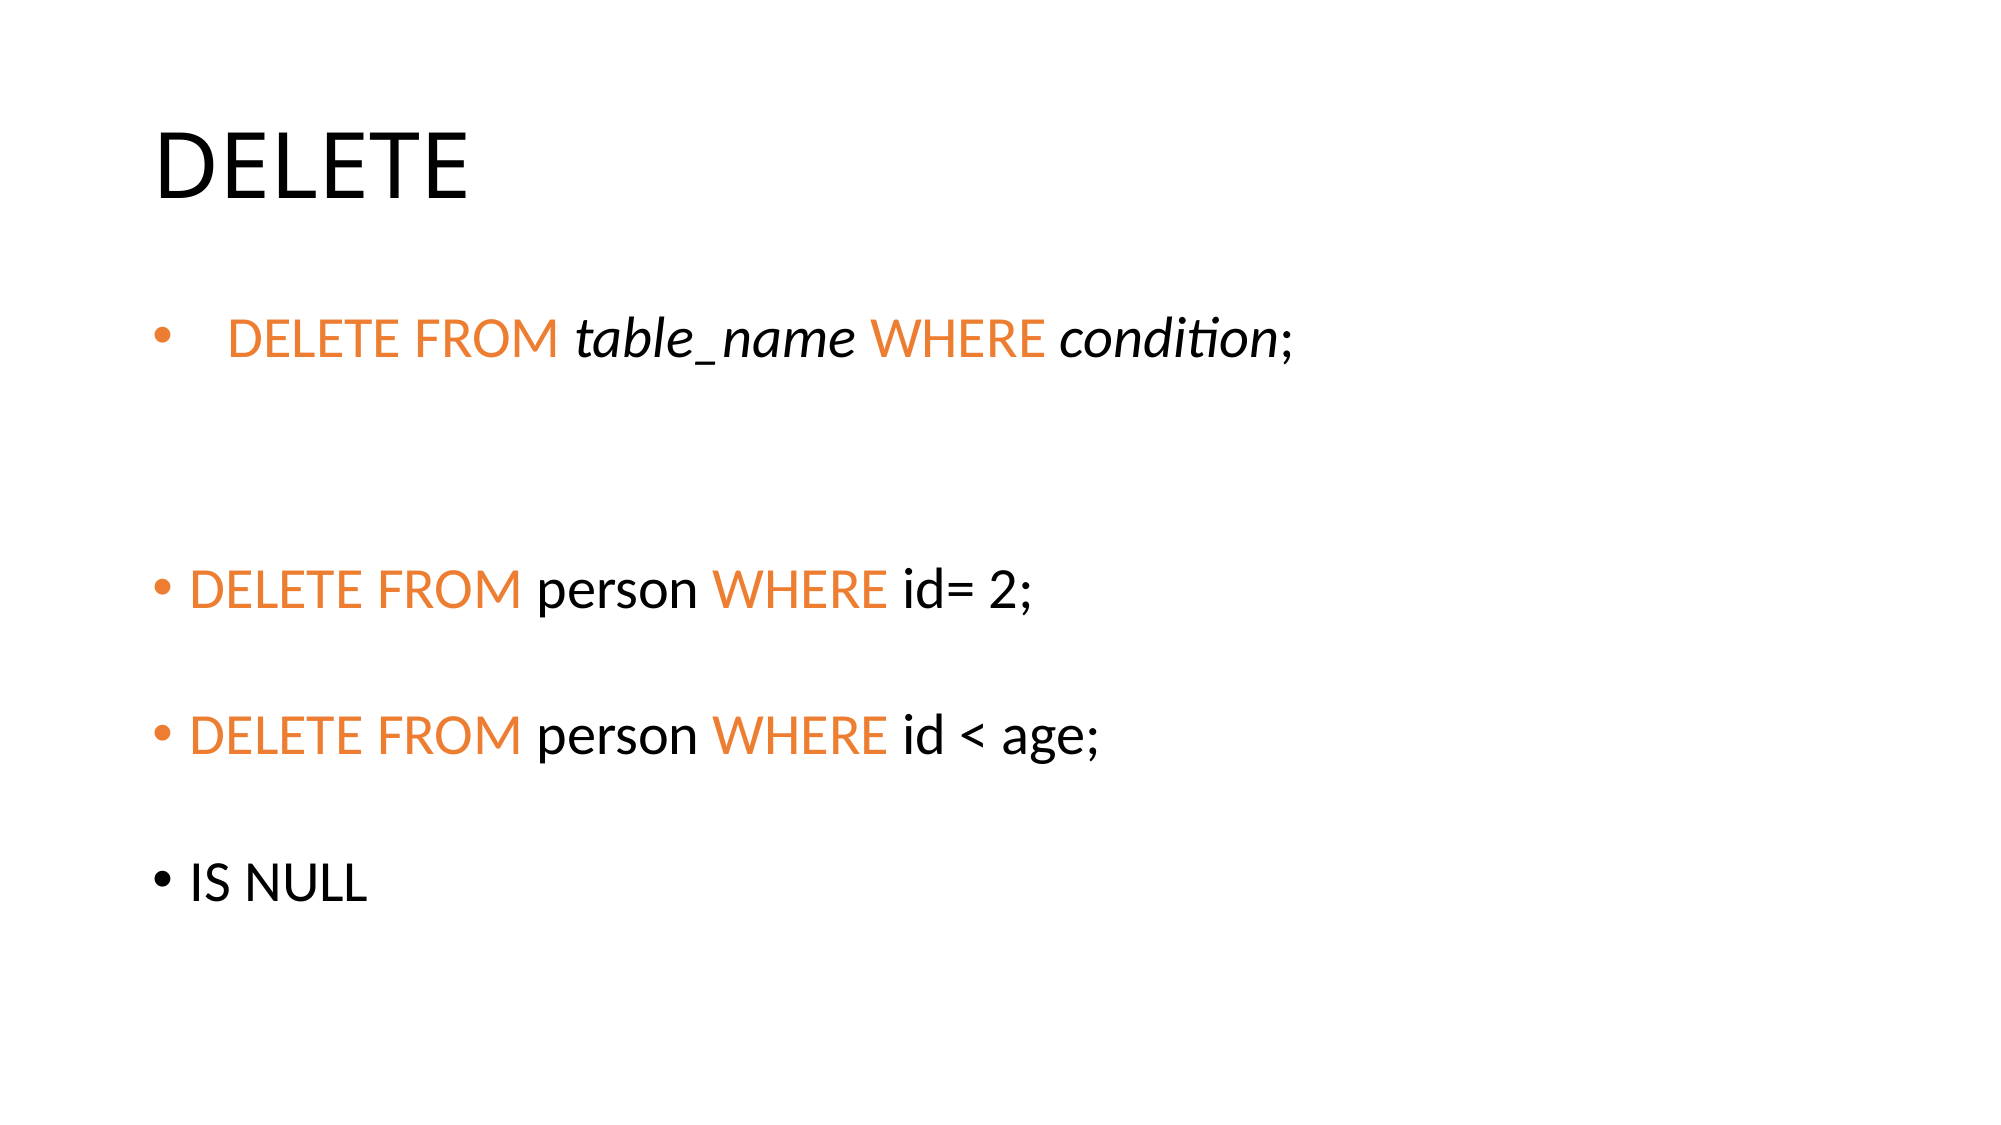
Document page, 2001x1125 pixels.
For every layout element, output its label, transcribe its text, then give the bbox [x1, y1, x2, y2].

list DELETE FROM table_name WHERE condition; DELETE FROM person WHERE id= 2; DELETE FROM person WHERE id < age; IS NULL [137, 299, 1863, 1014]
title DELETE [137, 59, 1863, 278]
